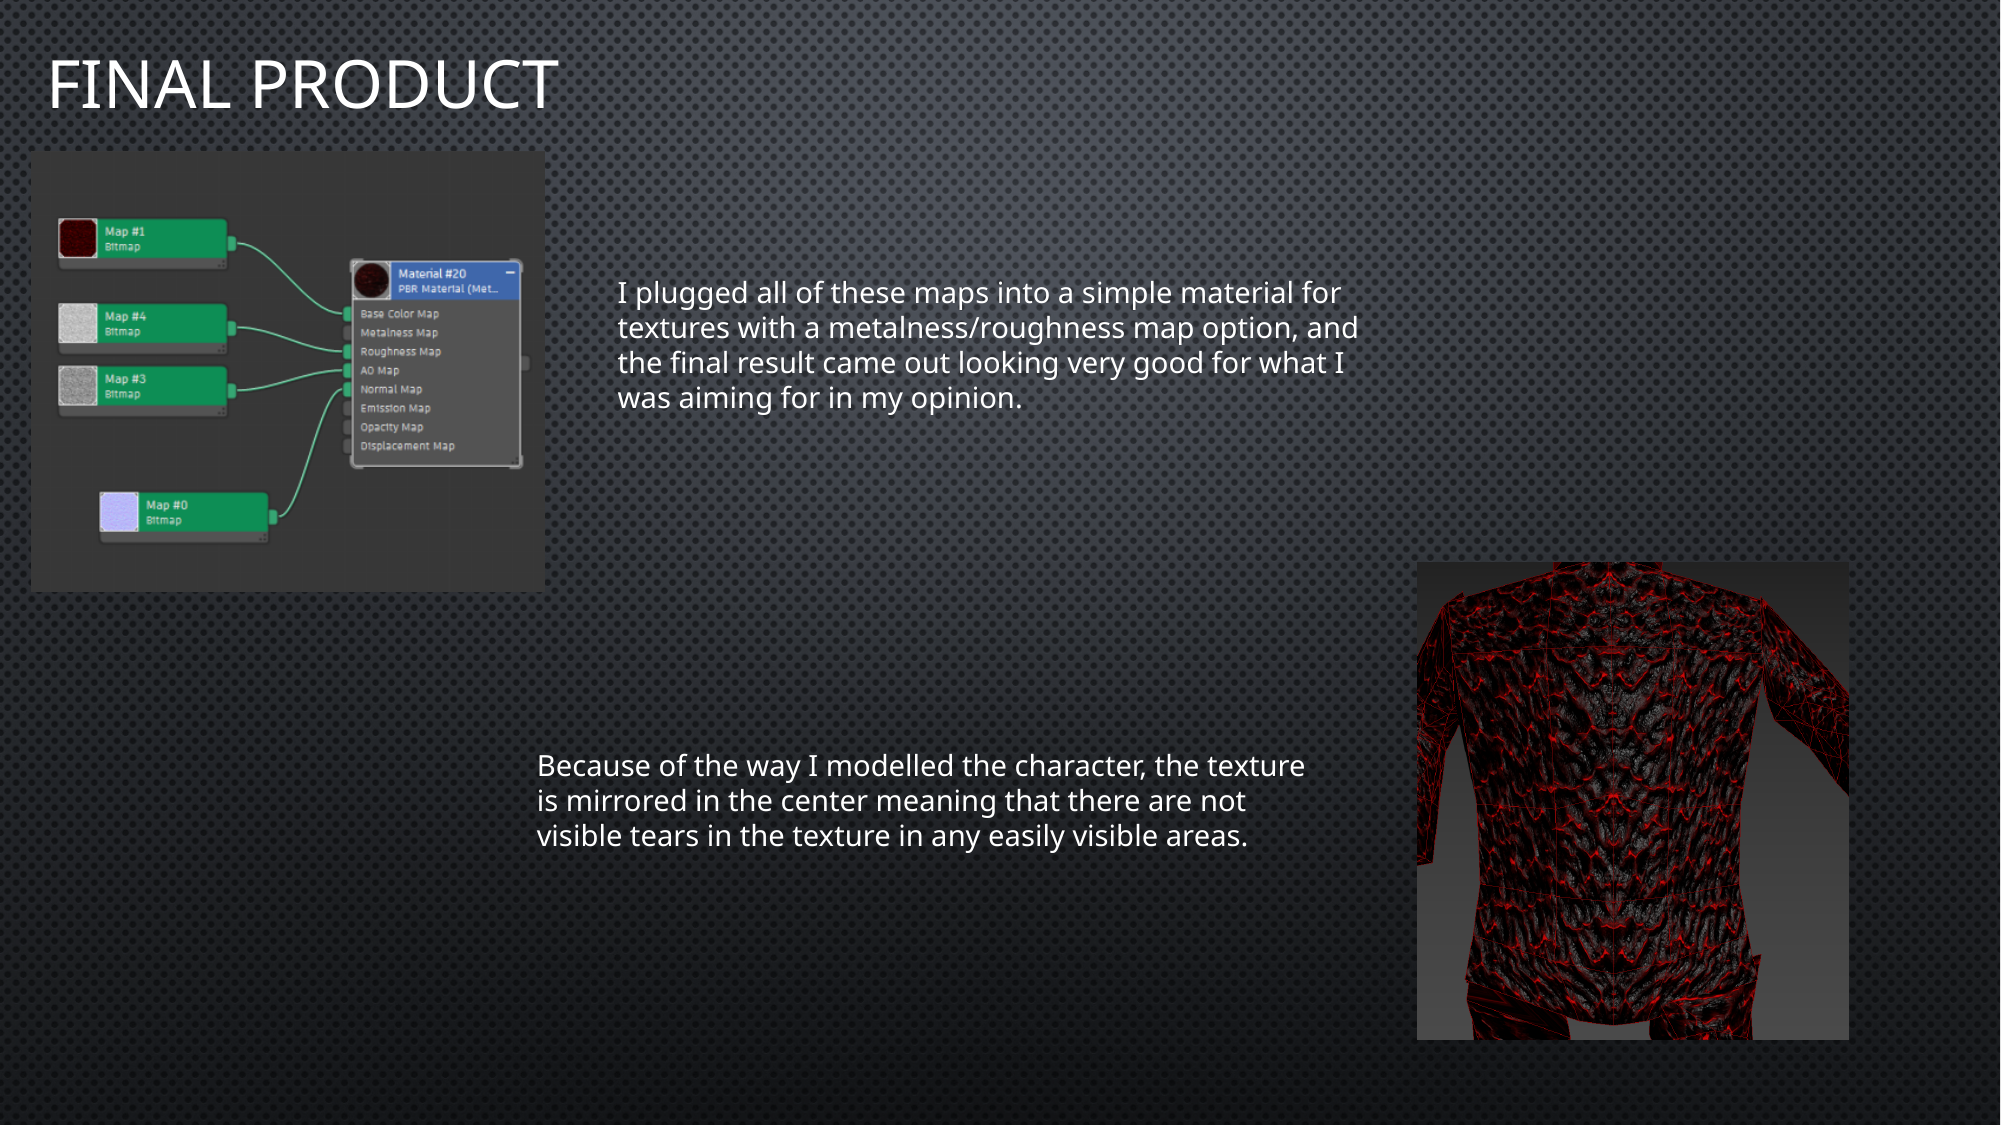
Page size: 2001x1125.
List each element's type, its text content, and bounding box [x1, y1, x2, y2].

picture [1417, 562, 1849, 1040]
text_box Because of the way I modelled the character, the texture is mirrored in the center meaning that there are not visible tears in the texture in any easily visible areas. [522, 740, 1337, 860]
title Final Product [31, 0, 1175, 165]
text_box I plugged all of these maps into a simple material for textures with a metalness/roughness map option, and the final result came out looking very good for what I was aiming for in my opinion. [602, 266, 1418, 422]
picture [31, 151, 545, 592]
